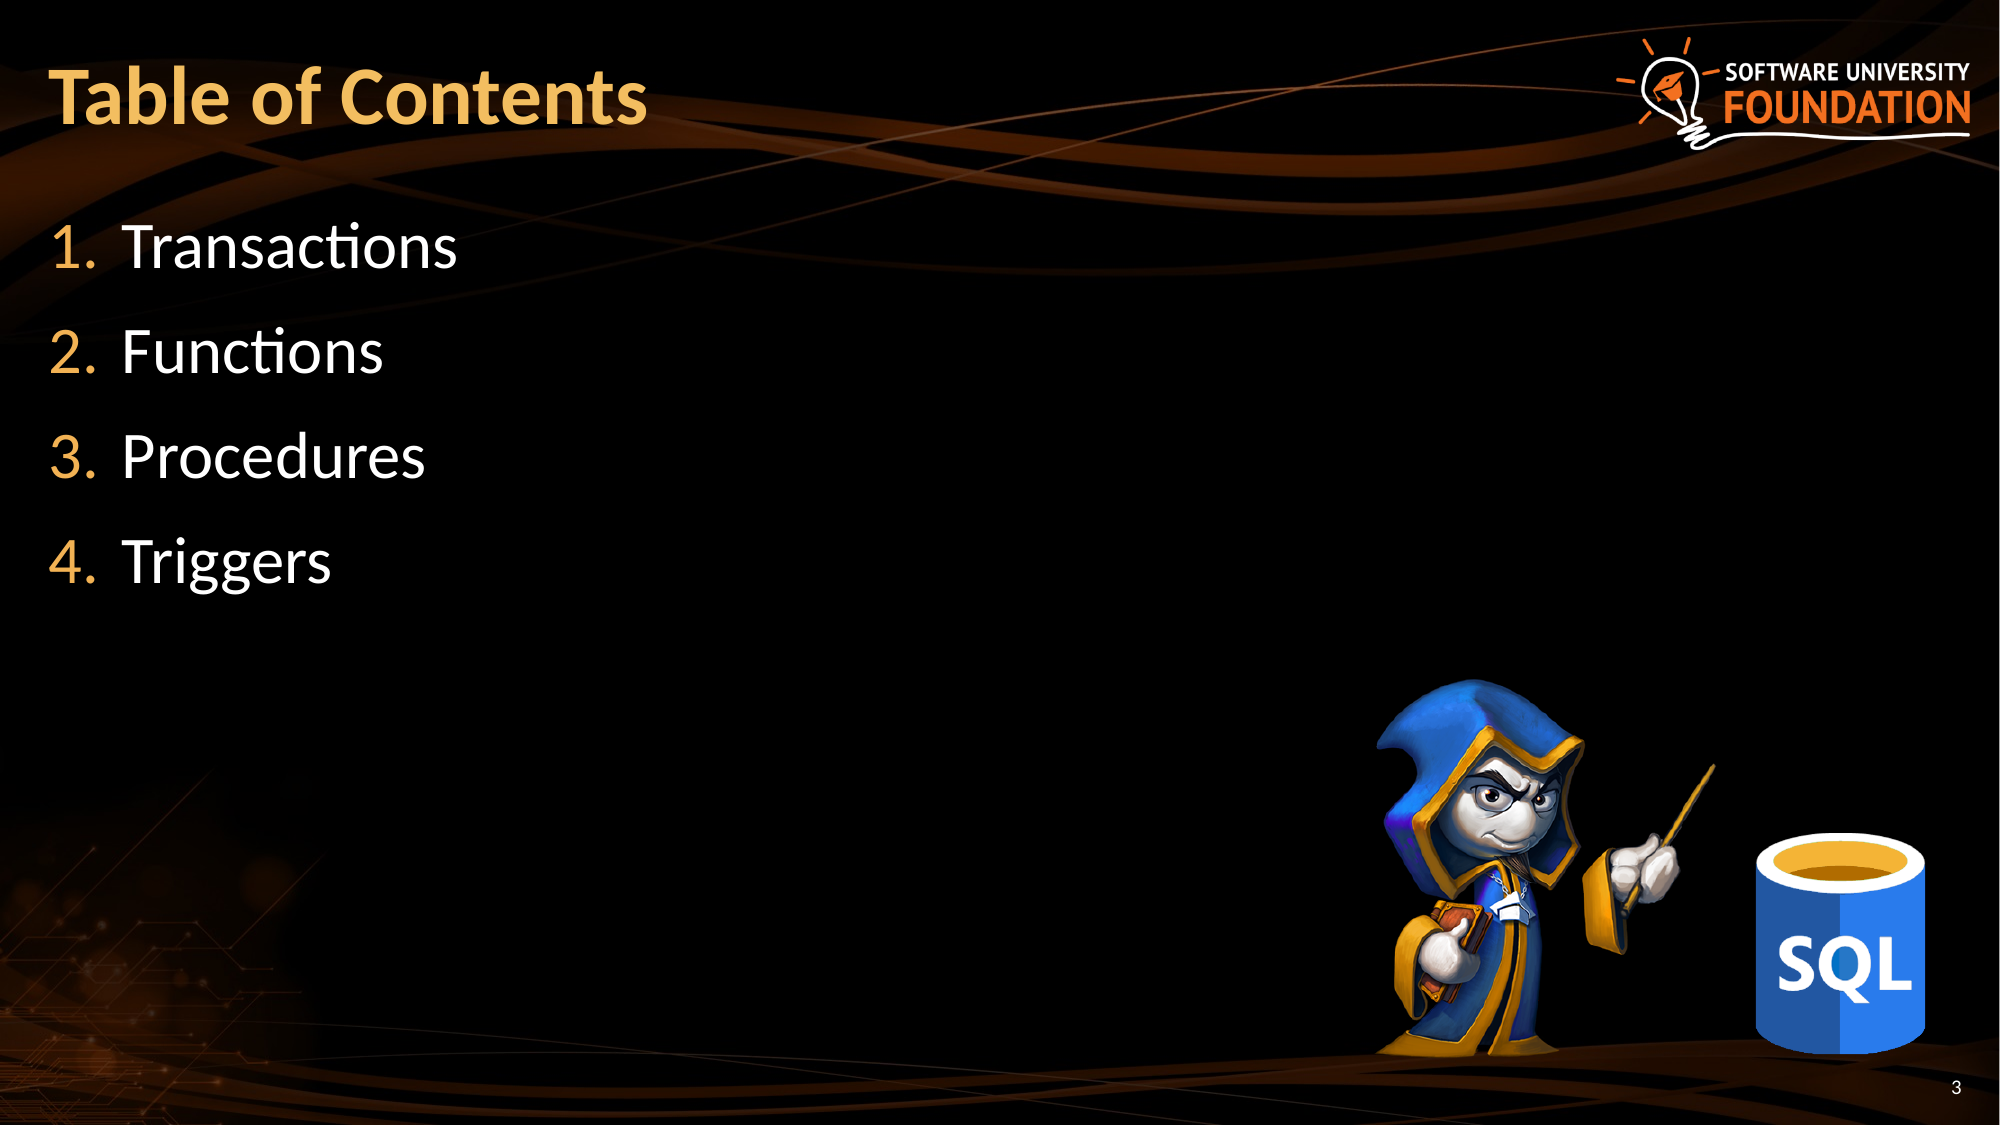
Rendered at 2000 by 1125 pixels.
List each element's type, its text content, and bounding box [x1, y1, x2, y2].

slide_number 3 [1897, 1070, 1968, 1103]
picture [0, 0, 2000, 1125]
title Table of Contents [30, 6, 1602, 189]
list Transactions Functions Procedures Triggers [31, 195, 1968, 1071]
